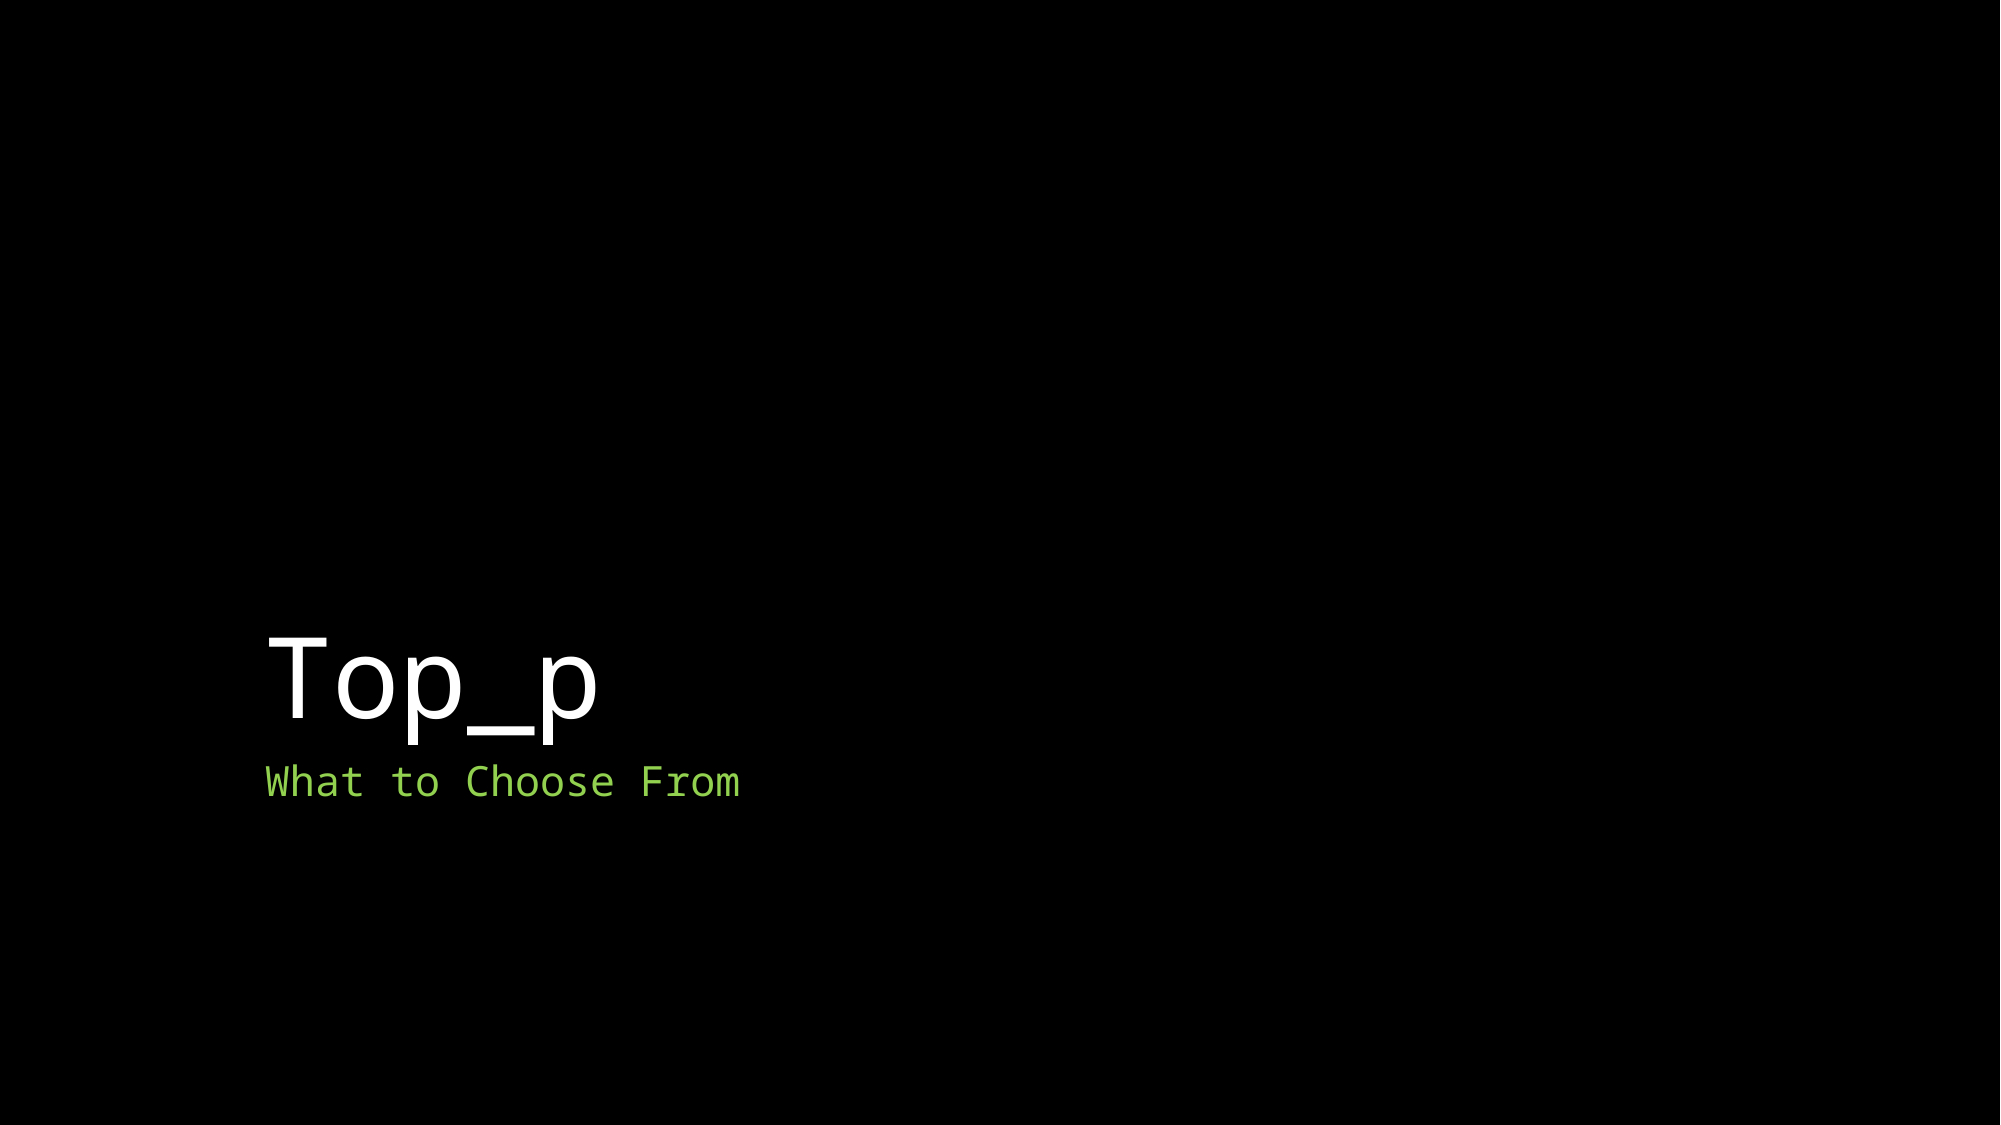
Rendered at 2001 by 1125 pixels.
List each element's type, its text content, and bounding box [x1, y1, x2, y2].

title Top_p [249, 299, 1750, 750]
list What to Choose From [249, 752, 1750, 1000]
